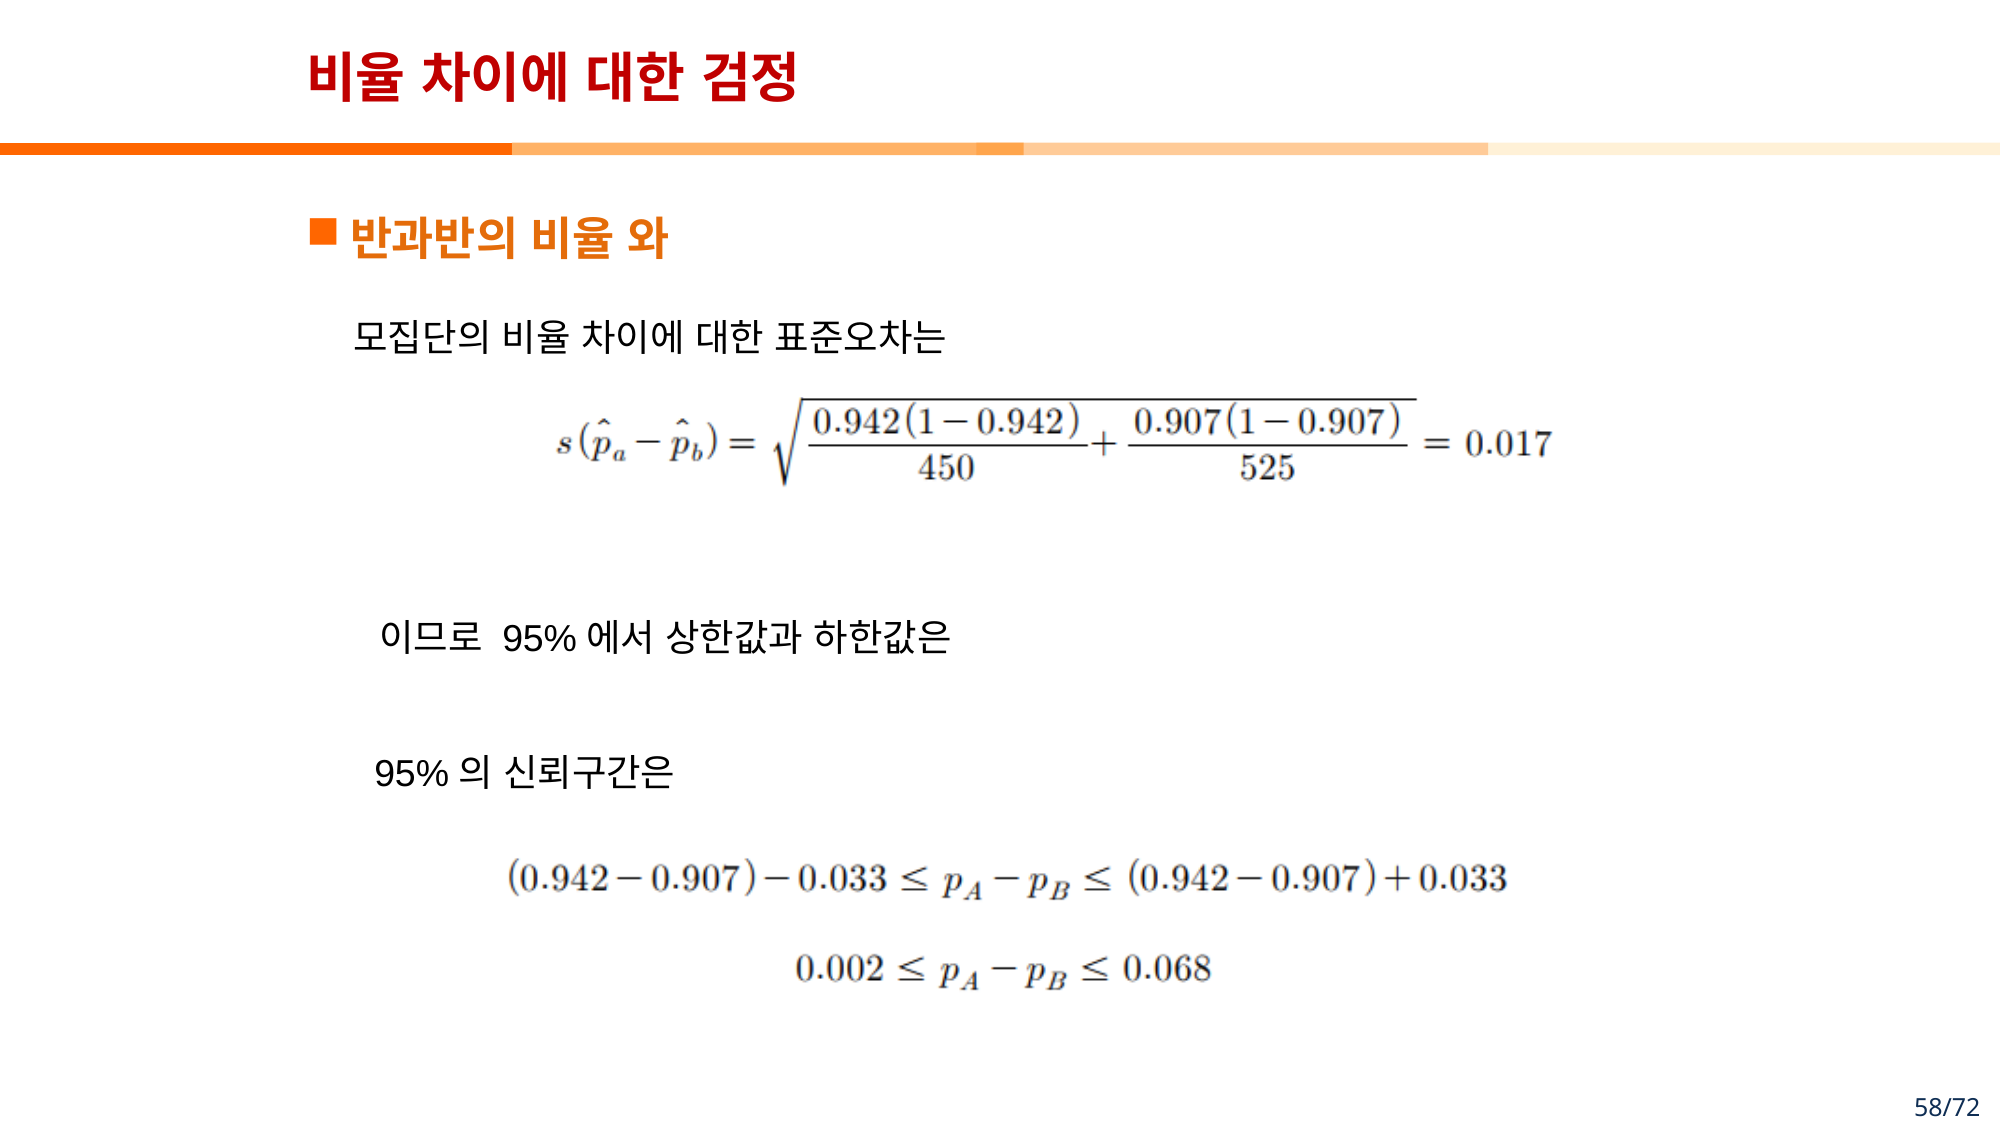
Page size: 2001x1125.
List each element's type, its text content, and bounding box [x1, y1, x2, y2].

picture [552, 396, 1556, 489]
title 비율 차이에 대한 검정 [291, 31, 1674, 122]
picture [506, 857, 1511, 995]
text_box 모집단의 비율 차이에 대한 표준오차는 [338, 283, 1679, 348]
